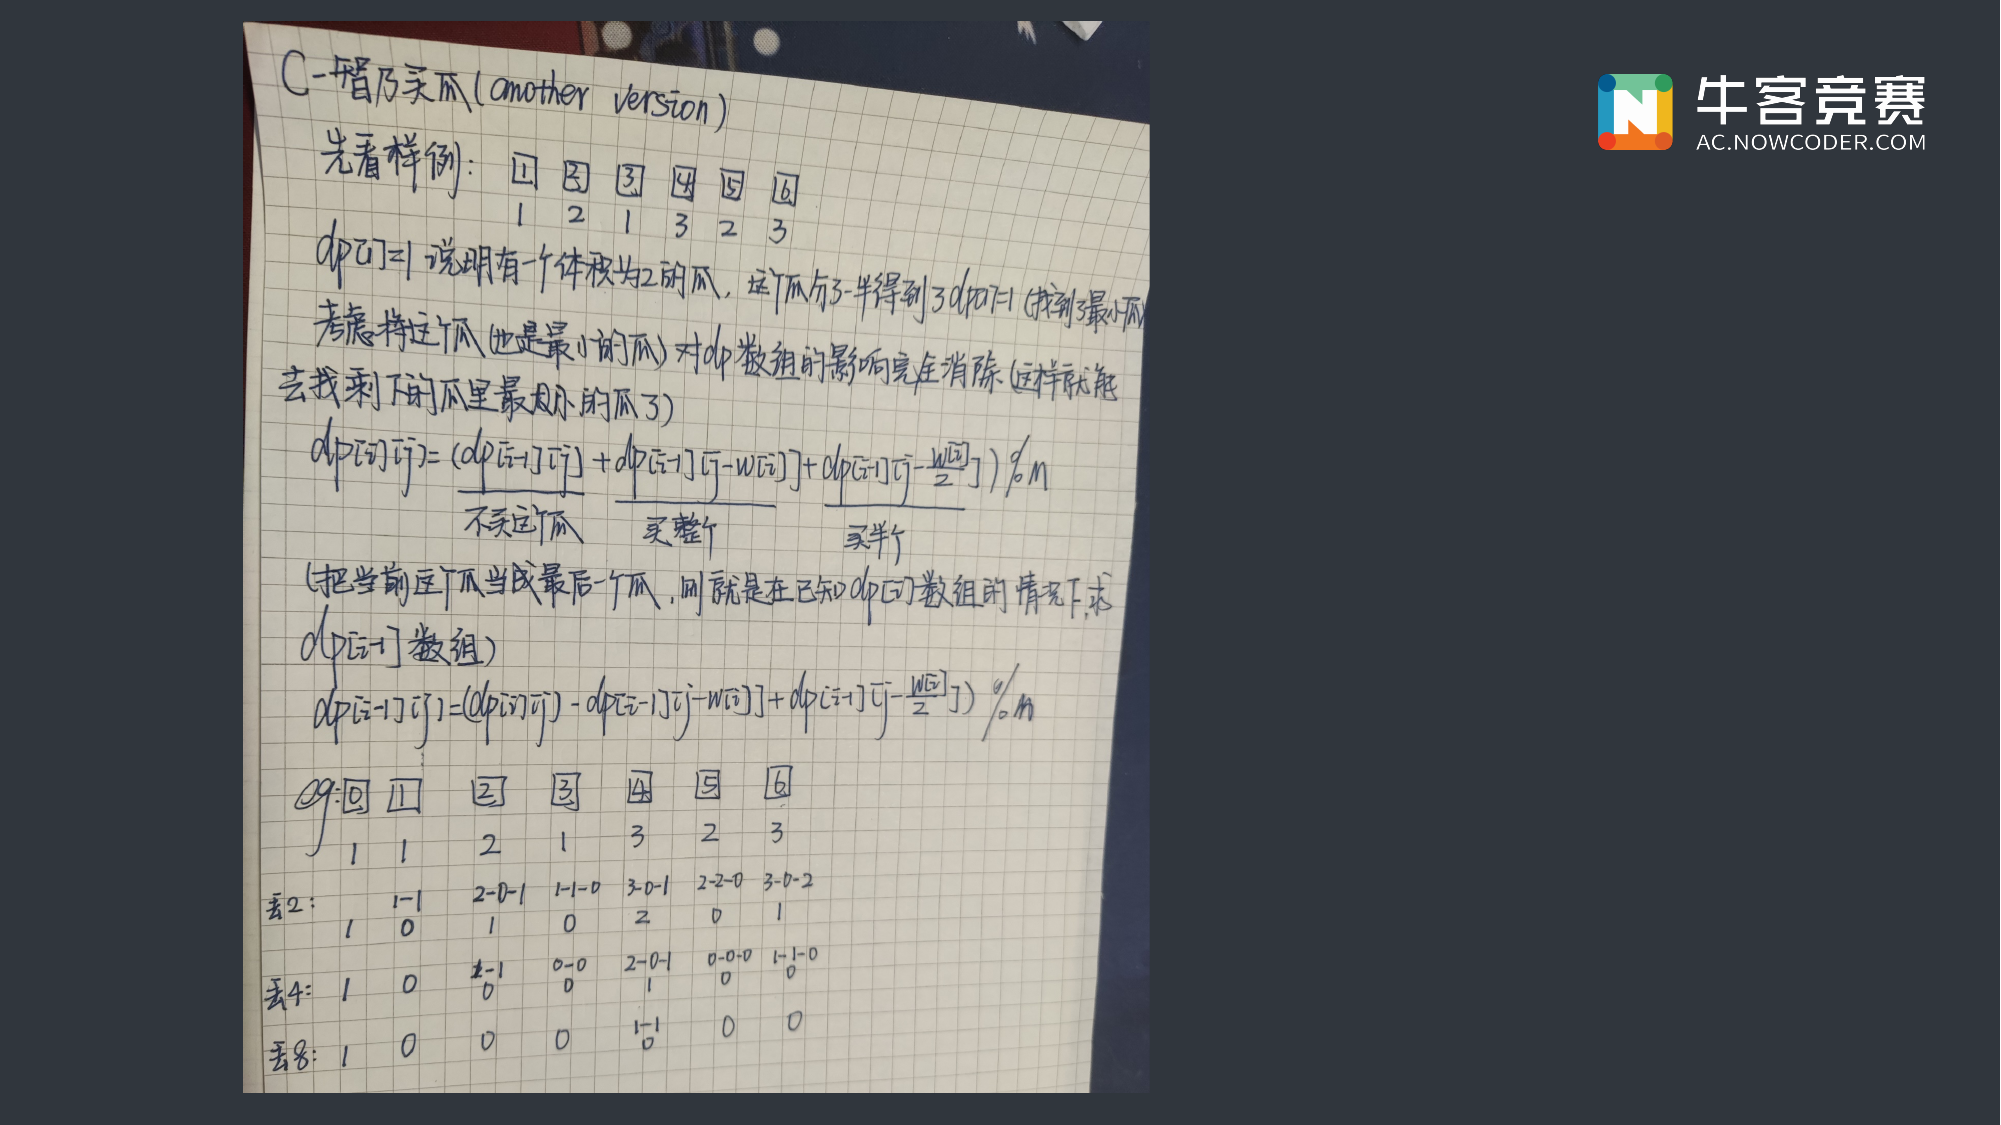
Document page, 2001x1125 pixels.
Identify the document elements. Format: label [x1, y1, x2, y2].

list [243, 21, 1150, 1093]
picture [1598, 74, 1925, 150]
